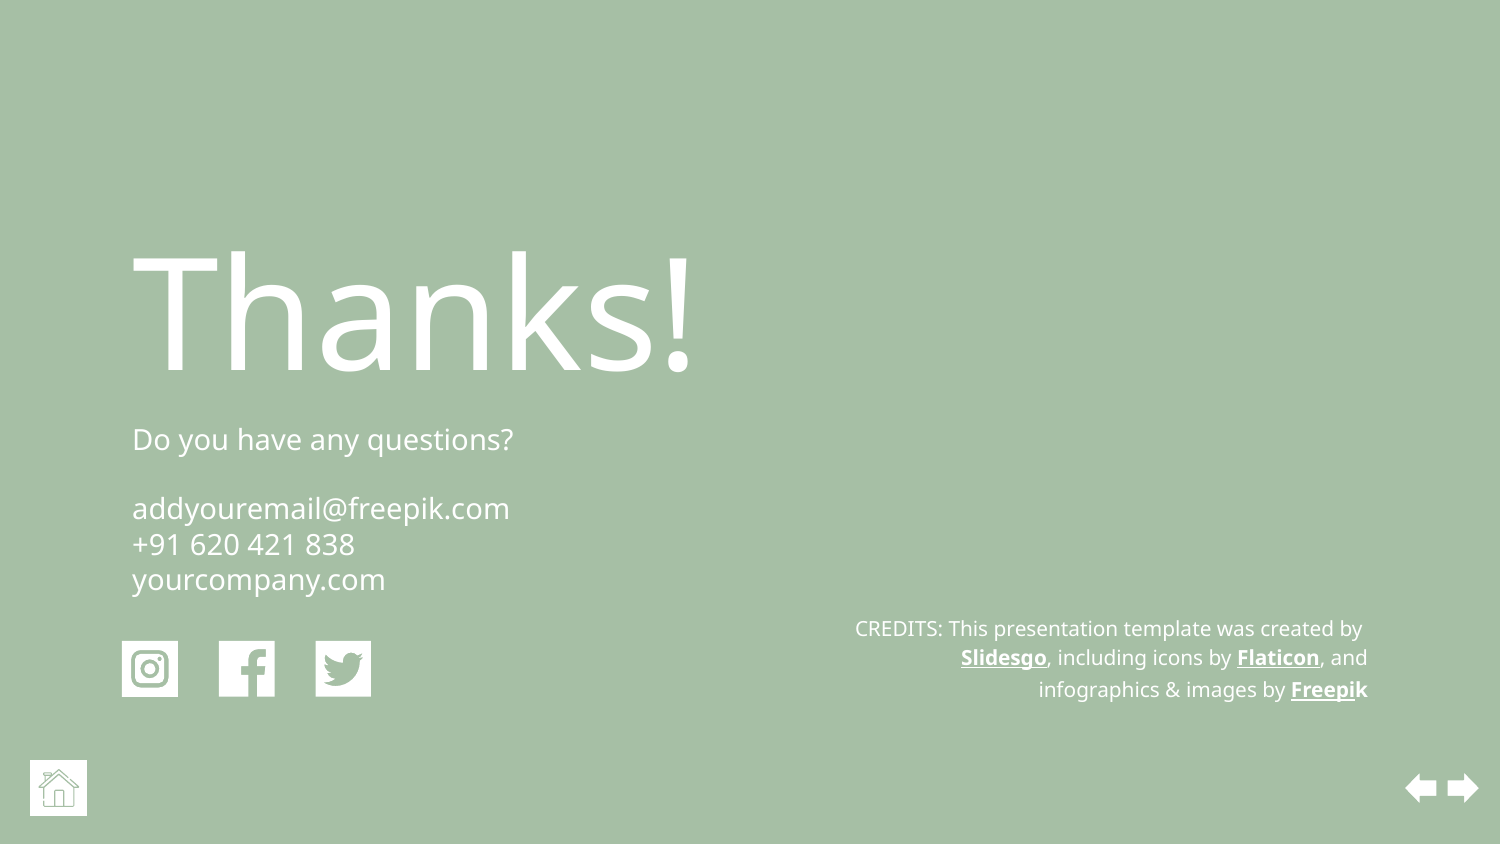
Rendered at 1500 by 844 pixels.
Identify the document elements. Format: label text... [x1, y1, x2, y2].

text_box [1403, 771, 1438, 806]
text_box [121, 640, 178, 697]
text_box [1446, 770, 1481, 806]
text_box [218, 640, 275, 697]
text_box [29, 758, 88, 818]
text_box [38, 769, 80, 807]
text_box [315, 640, 371, 697]
subtitle Do you have any questions? addyouremail@freepik.com +91 620 421 838 yourcompany.com [116, 422, 758, 594]
title Thanks! [116, 222, 758, 394]
